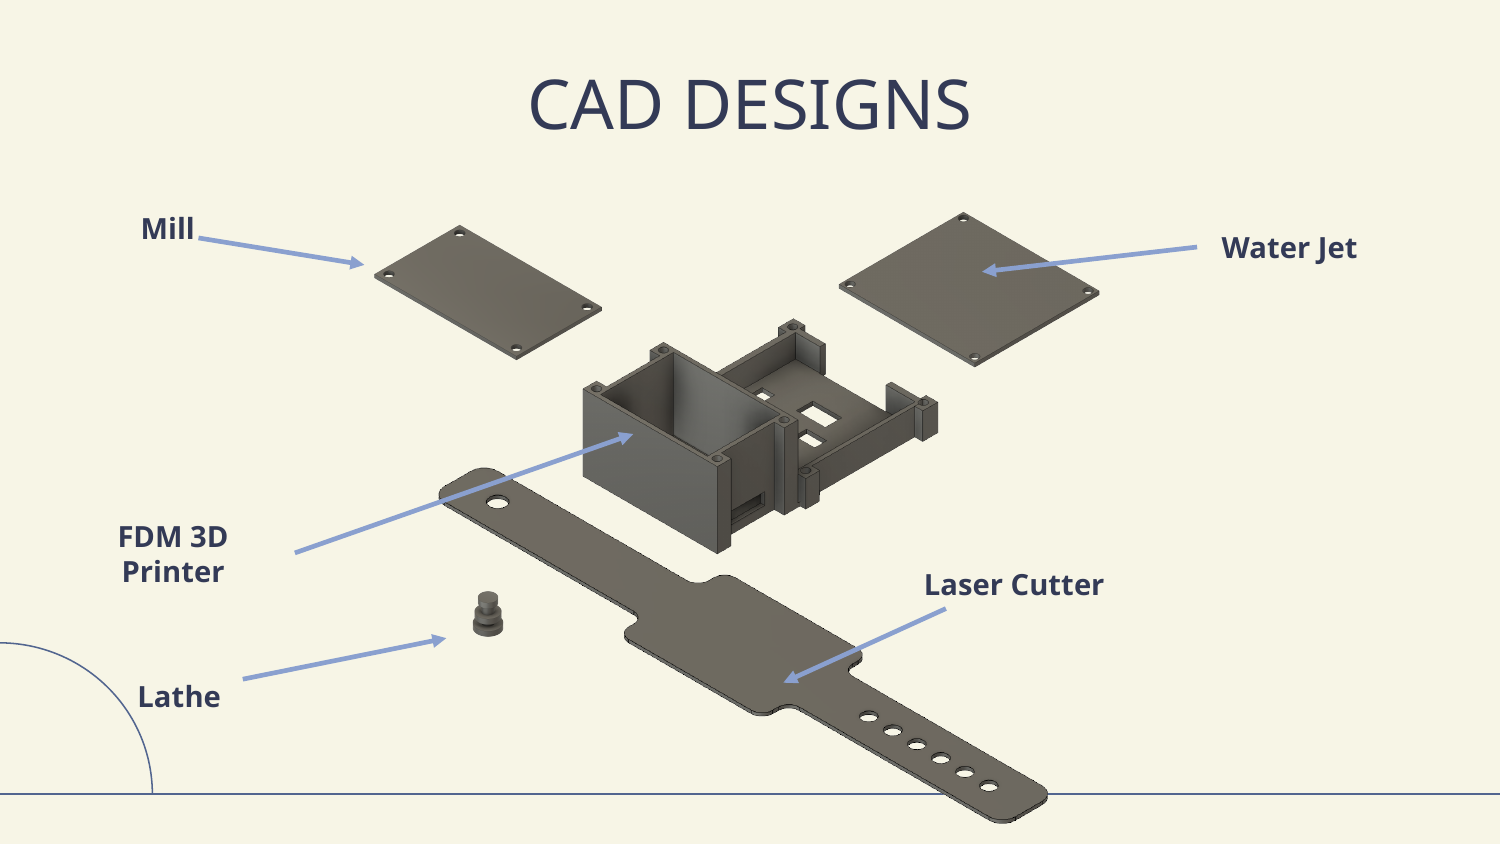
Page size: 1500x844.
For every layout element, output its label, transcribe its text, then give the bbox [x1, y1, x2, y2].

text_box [242, 637, 447, 680]
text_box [198, 237, 365, 266]
picture [0, 184, 1444, 844]
text_box Mill [104, 202, 232, 254]
title CAD DESIGNS [118, 56, 1382, 147]
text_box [294, 433, 634, 554]
text_box Water Jet [1246, 221, 1375, 273]
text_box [783, 608, 947, 683]
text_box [981, 246, 1198, 272]
